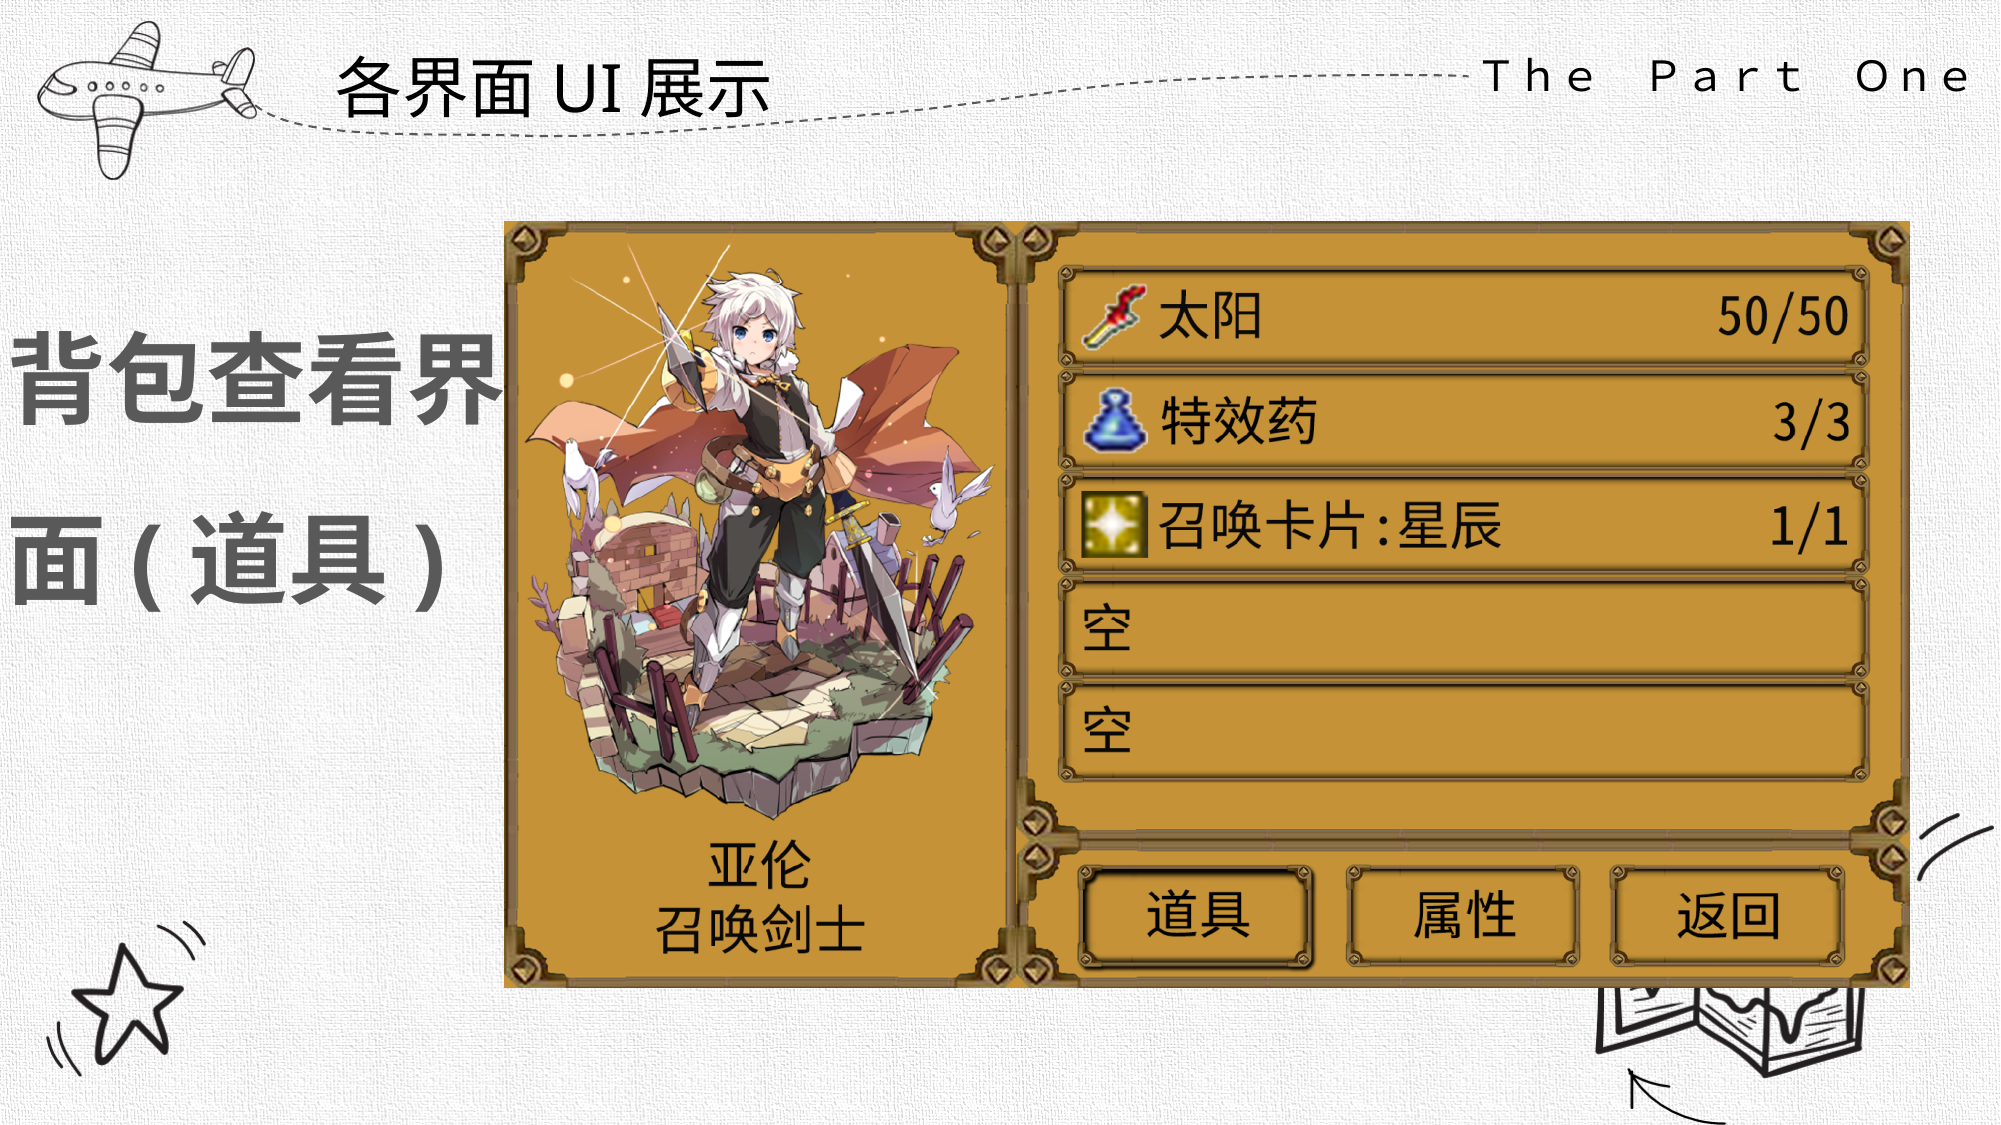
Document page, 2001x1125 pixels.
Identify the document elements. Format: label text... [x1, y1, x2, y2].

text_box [37, 21, 2000, 180]
text_box 背包查看界面(道具) [0, 249, 504, 625]
picture [0, 0, 2001, 1125]
